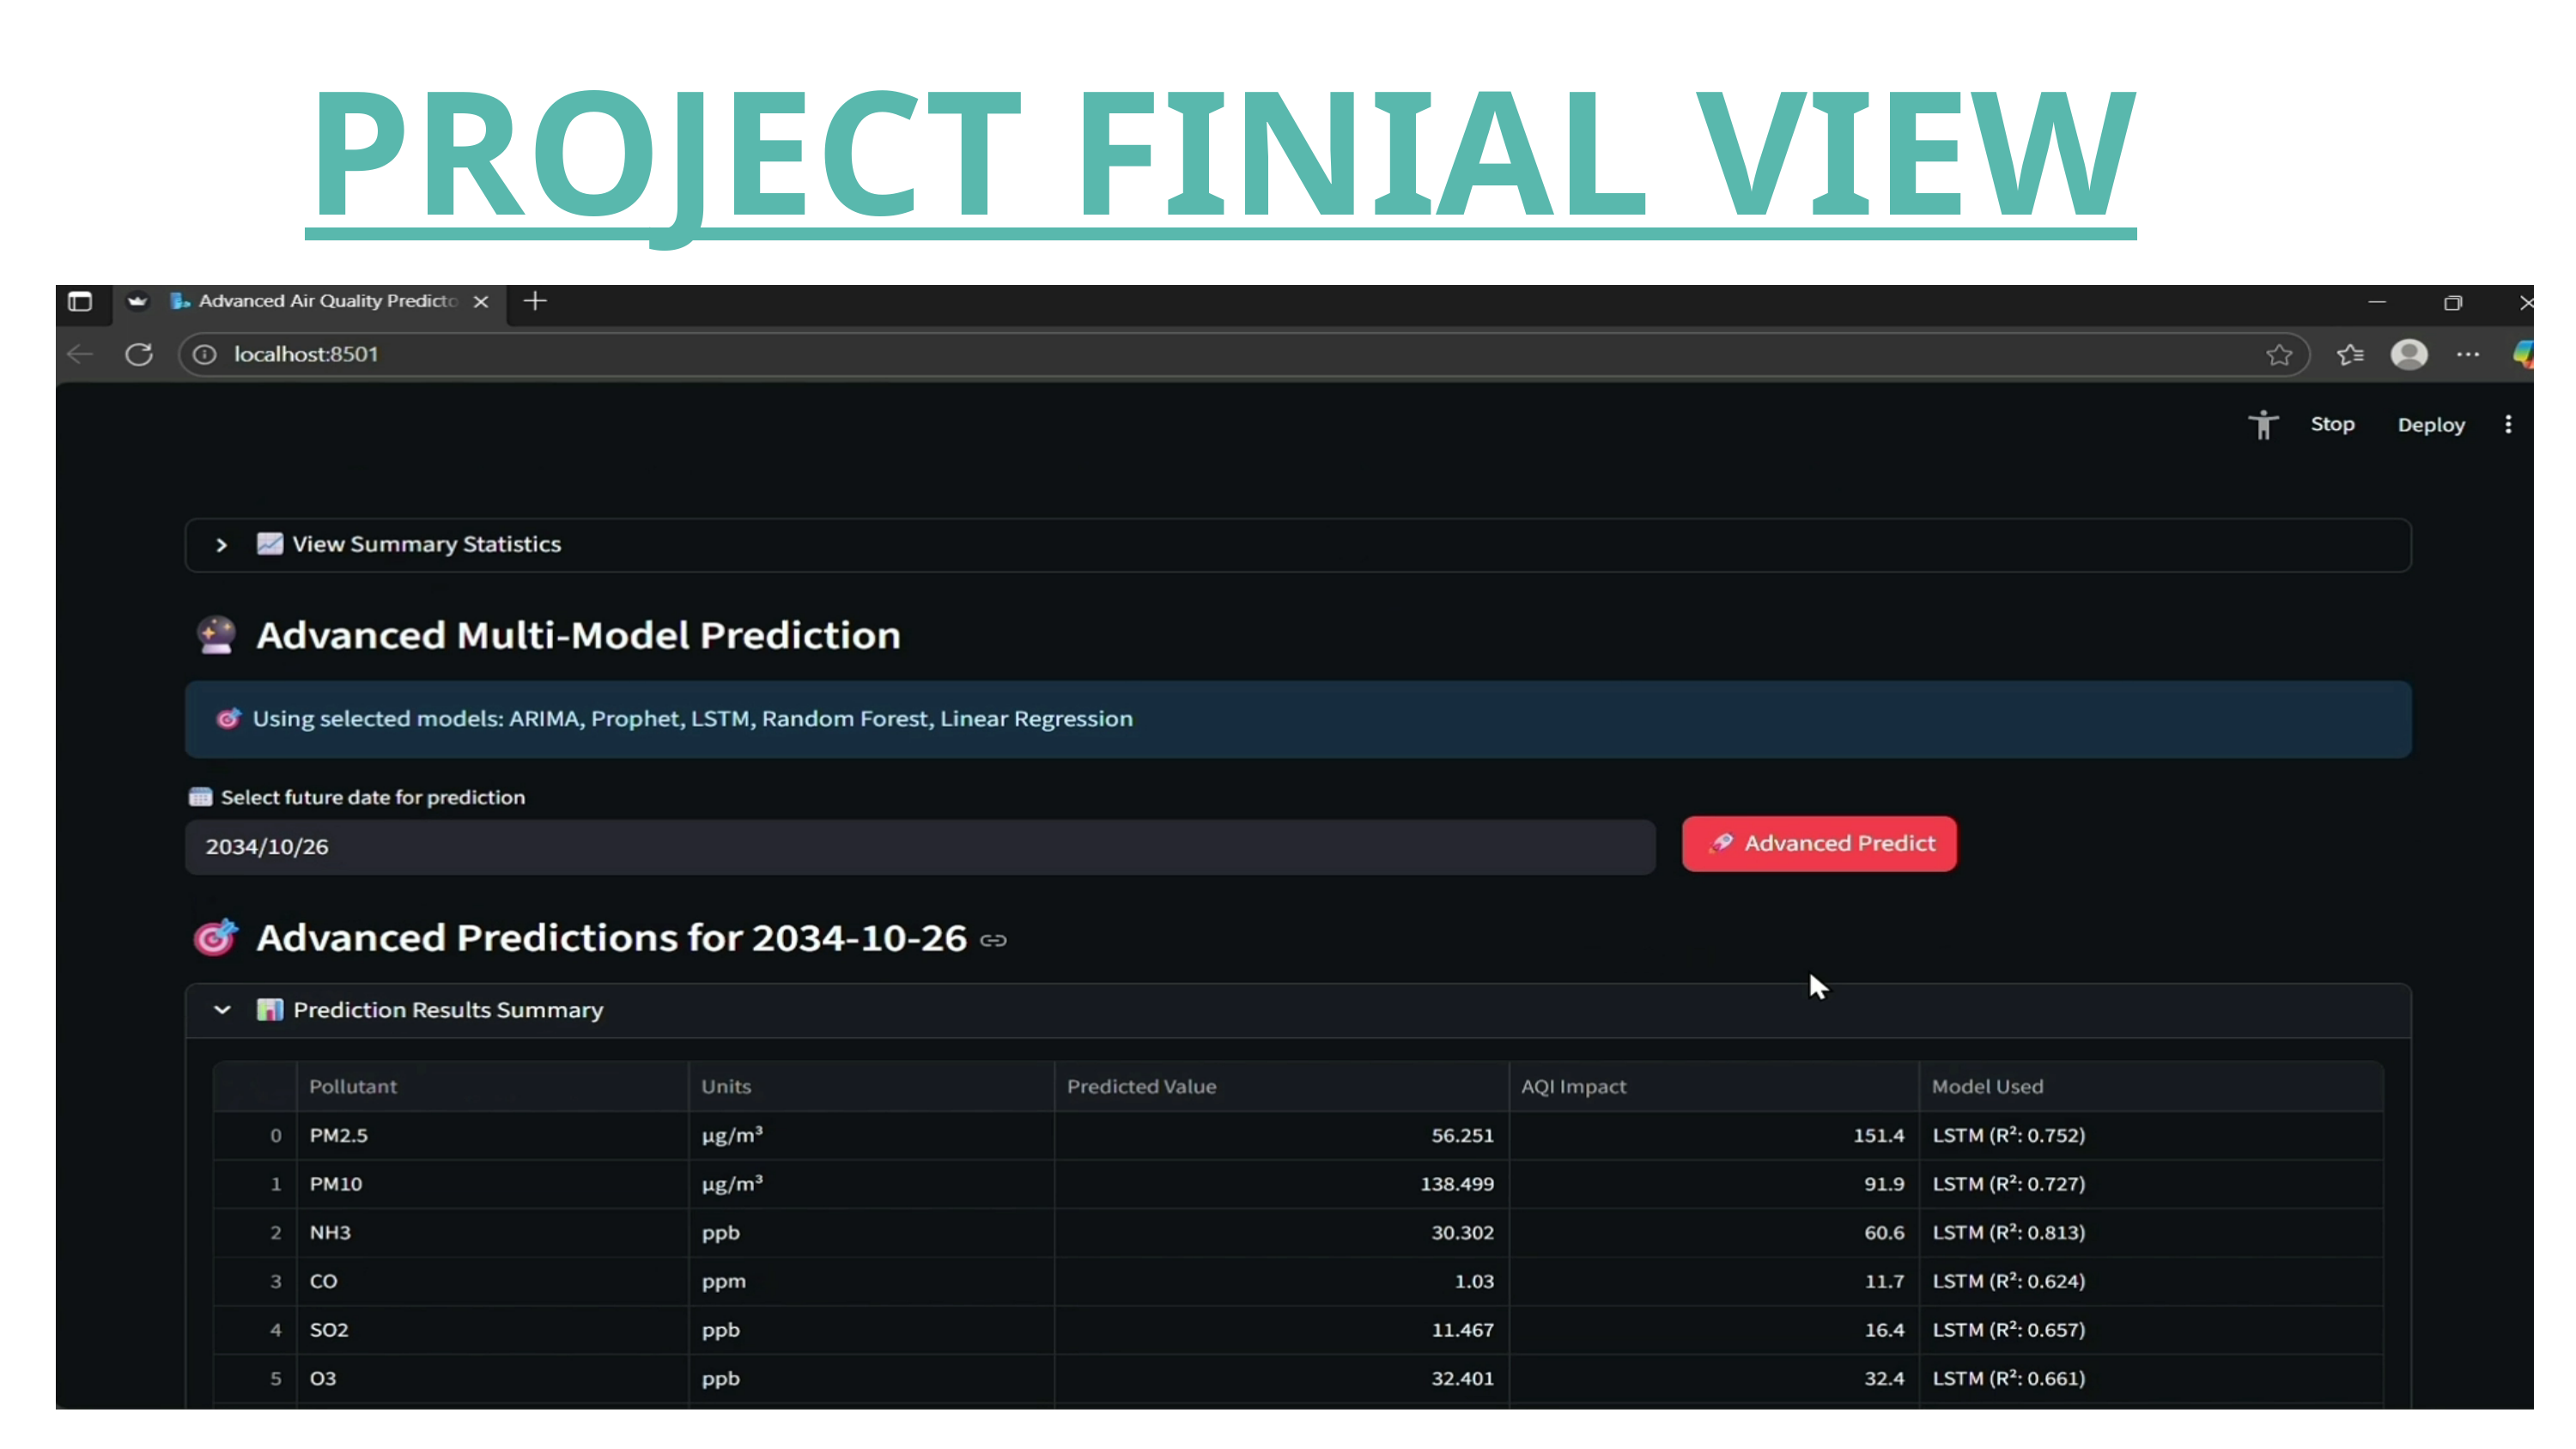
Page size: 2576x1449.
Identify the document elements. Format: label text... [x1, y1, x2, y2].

picture [56, 284, 2534, 1410]
text_box PROJECT FINIAL VIEW [133, 65, 2309, 250]
